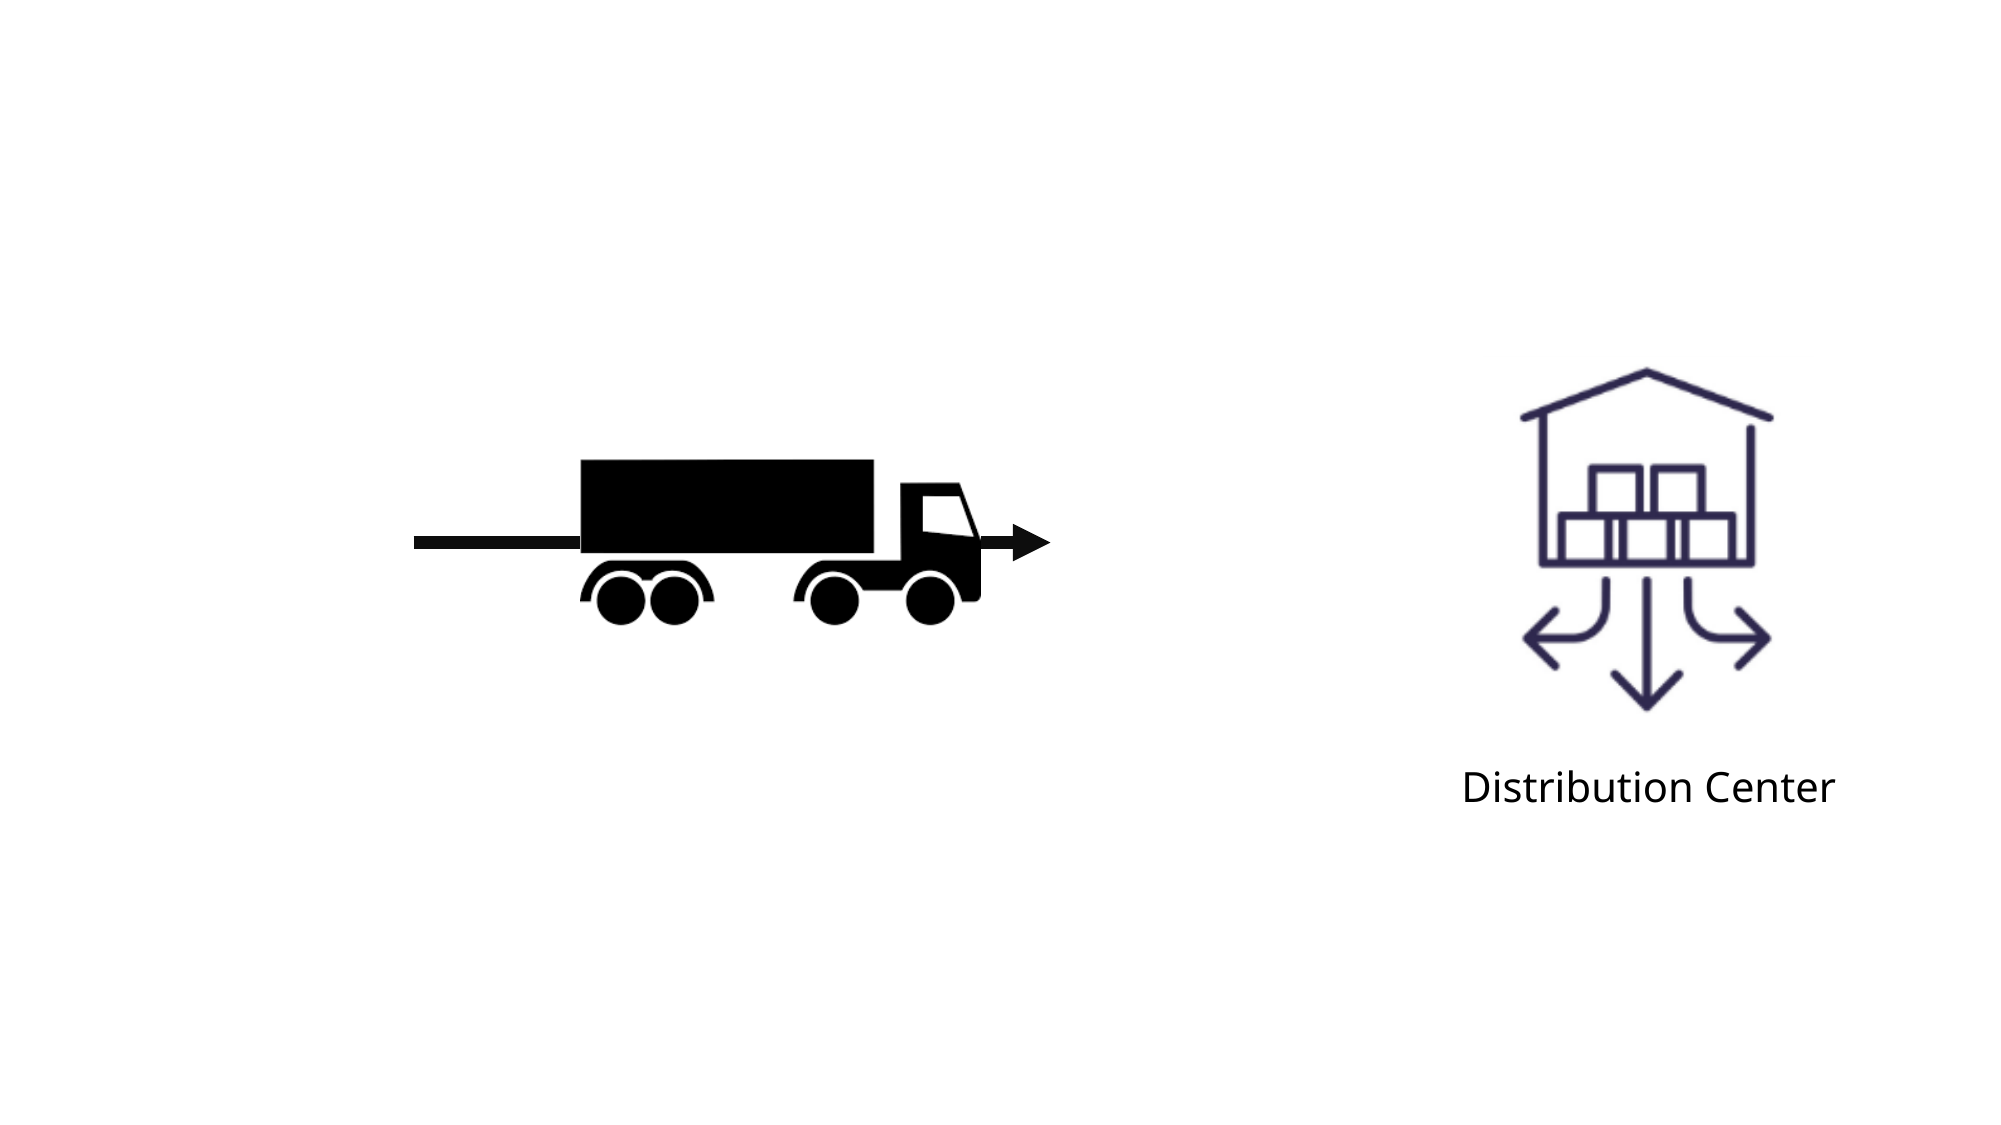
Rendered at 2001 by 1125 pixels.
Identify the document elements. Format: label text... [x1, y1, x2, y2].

text_box Distribution Center [1357, 753, 1941, 818]
picture [1483, 355, 1814, 730]
picture [580, 442, 981, 643]
